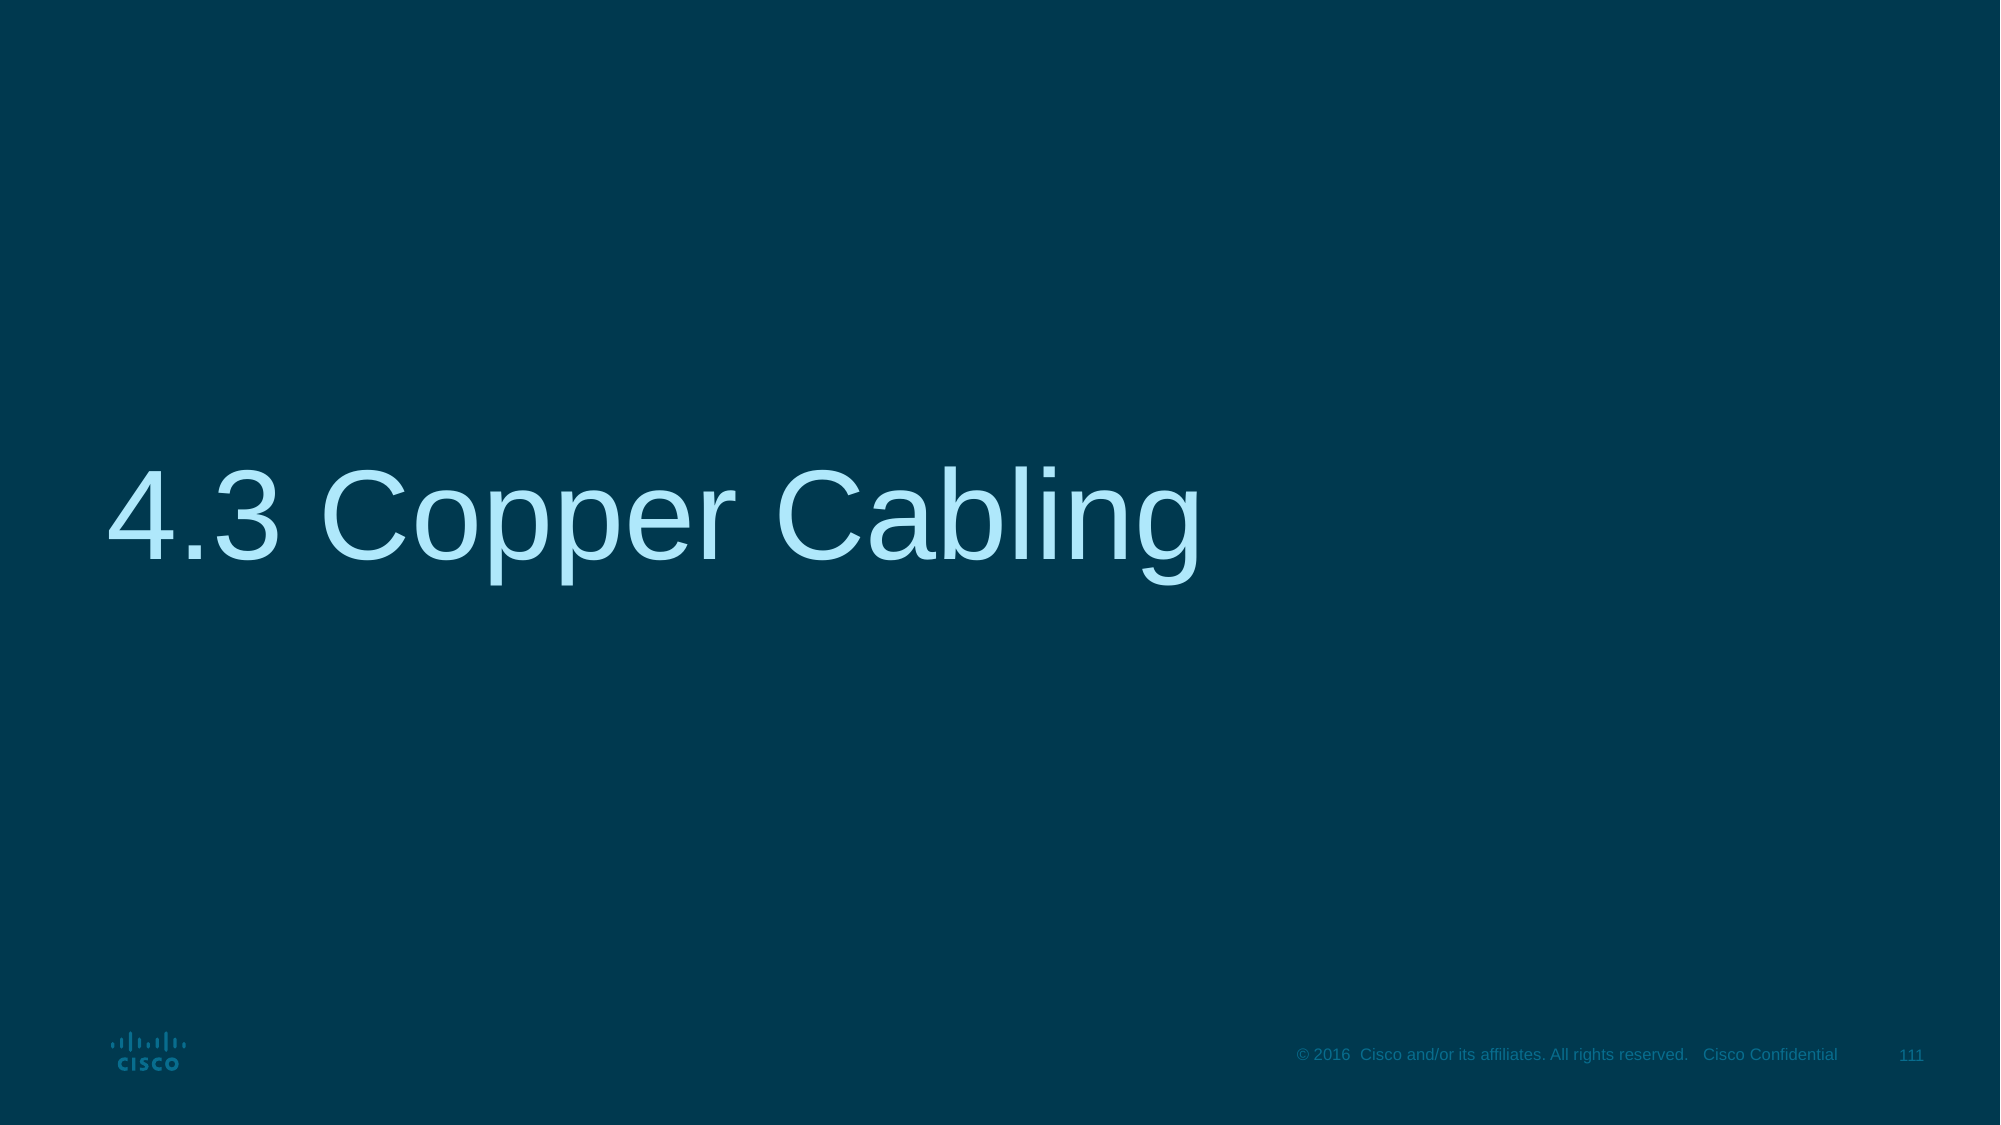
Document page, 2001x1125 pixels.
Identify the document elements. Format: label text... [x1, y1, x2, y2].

title 4.3 Copper Cabling [91, 391, 1808, 595]
